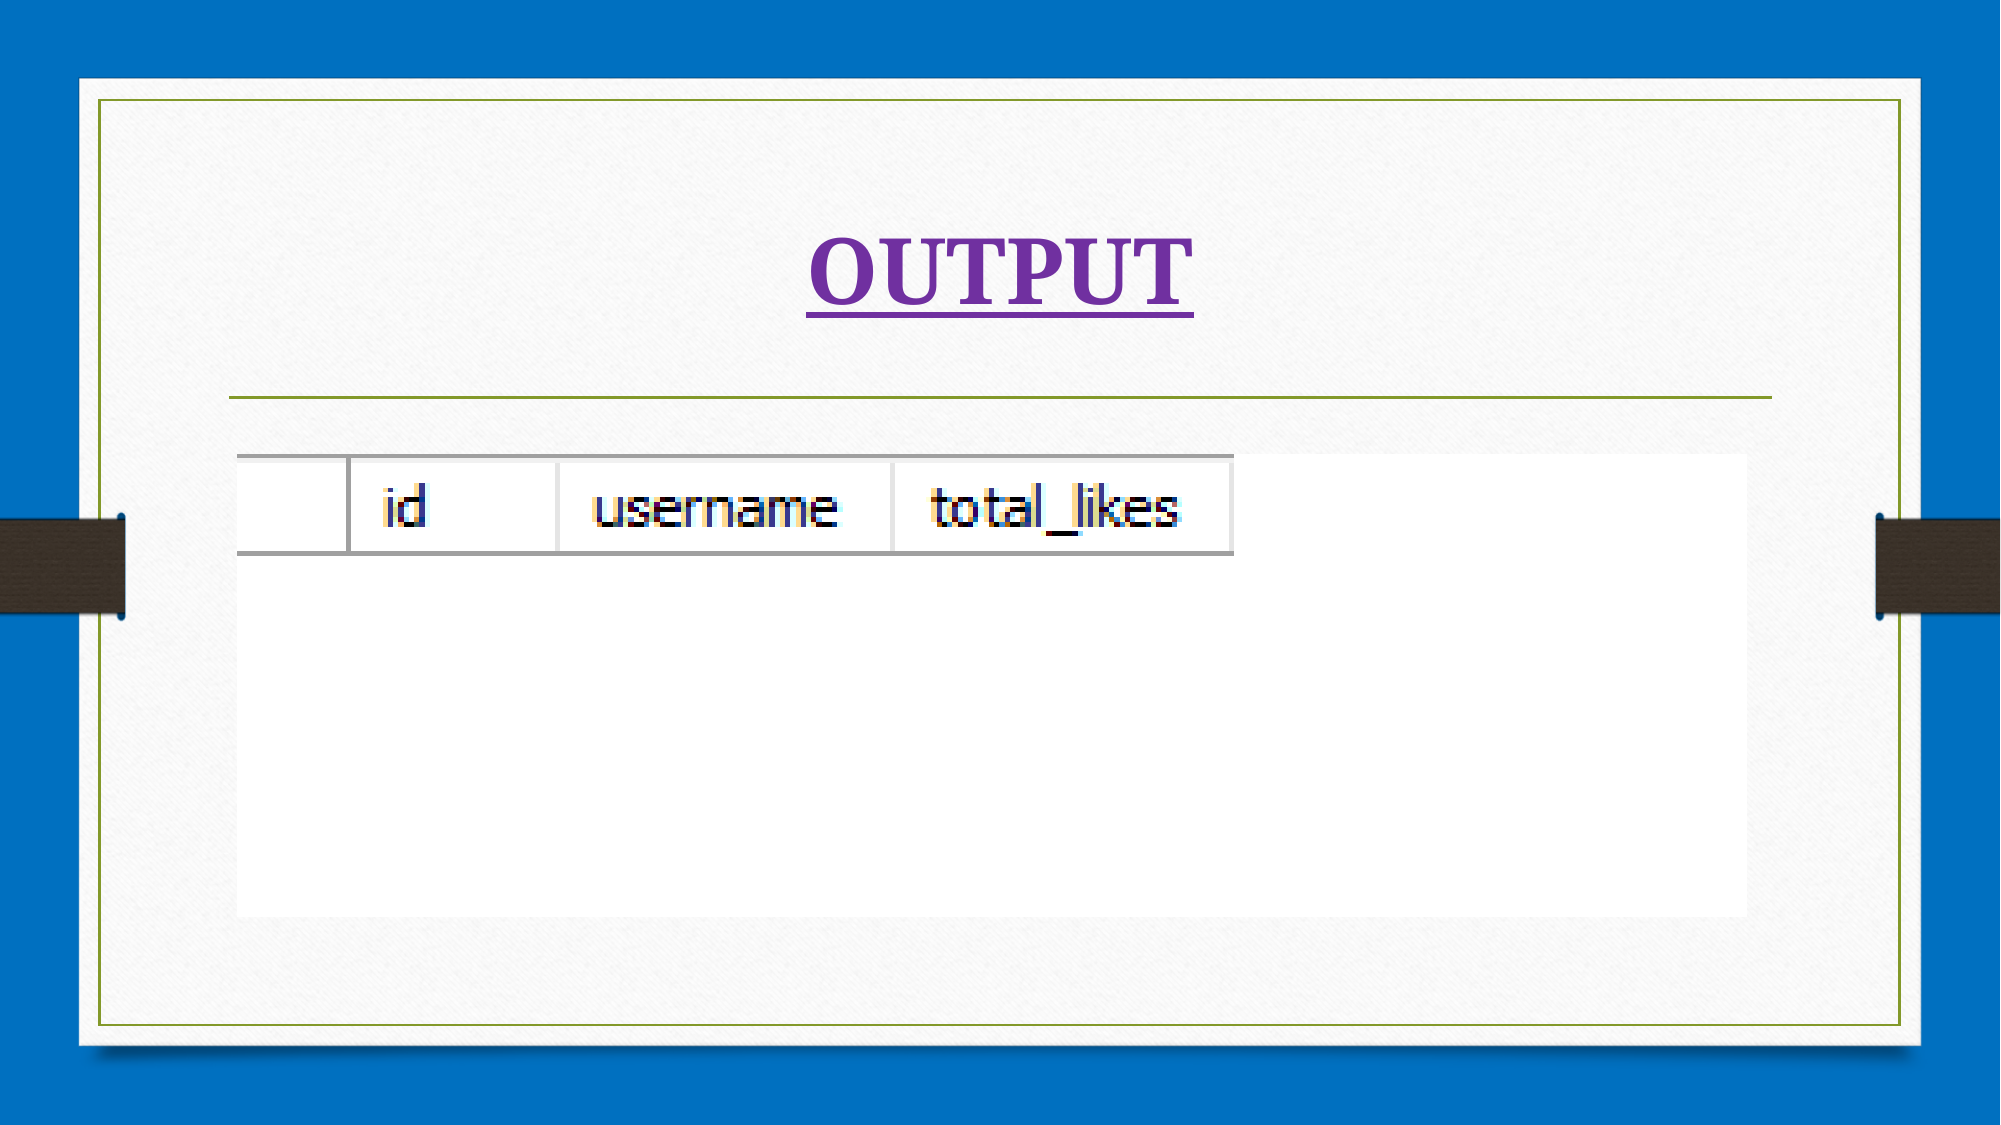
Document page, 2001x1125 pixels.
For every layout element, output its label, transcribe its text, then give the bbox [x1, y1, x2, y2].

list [237, 454, 1748, 917]
title OUTPUT [212, 161, 1788, 375]
picture [0, 0, 2001, 1125]
